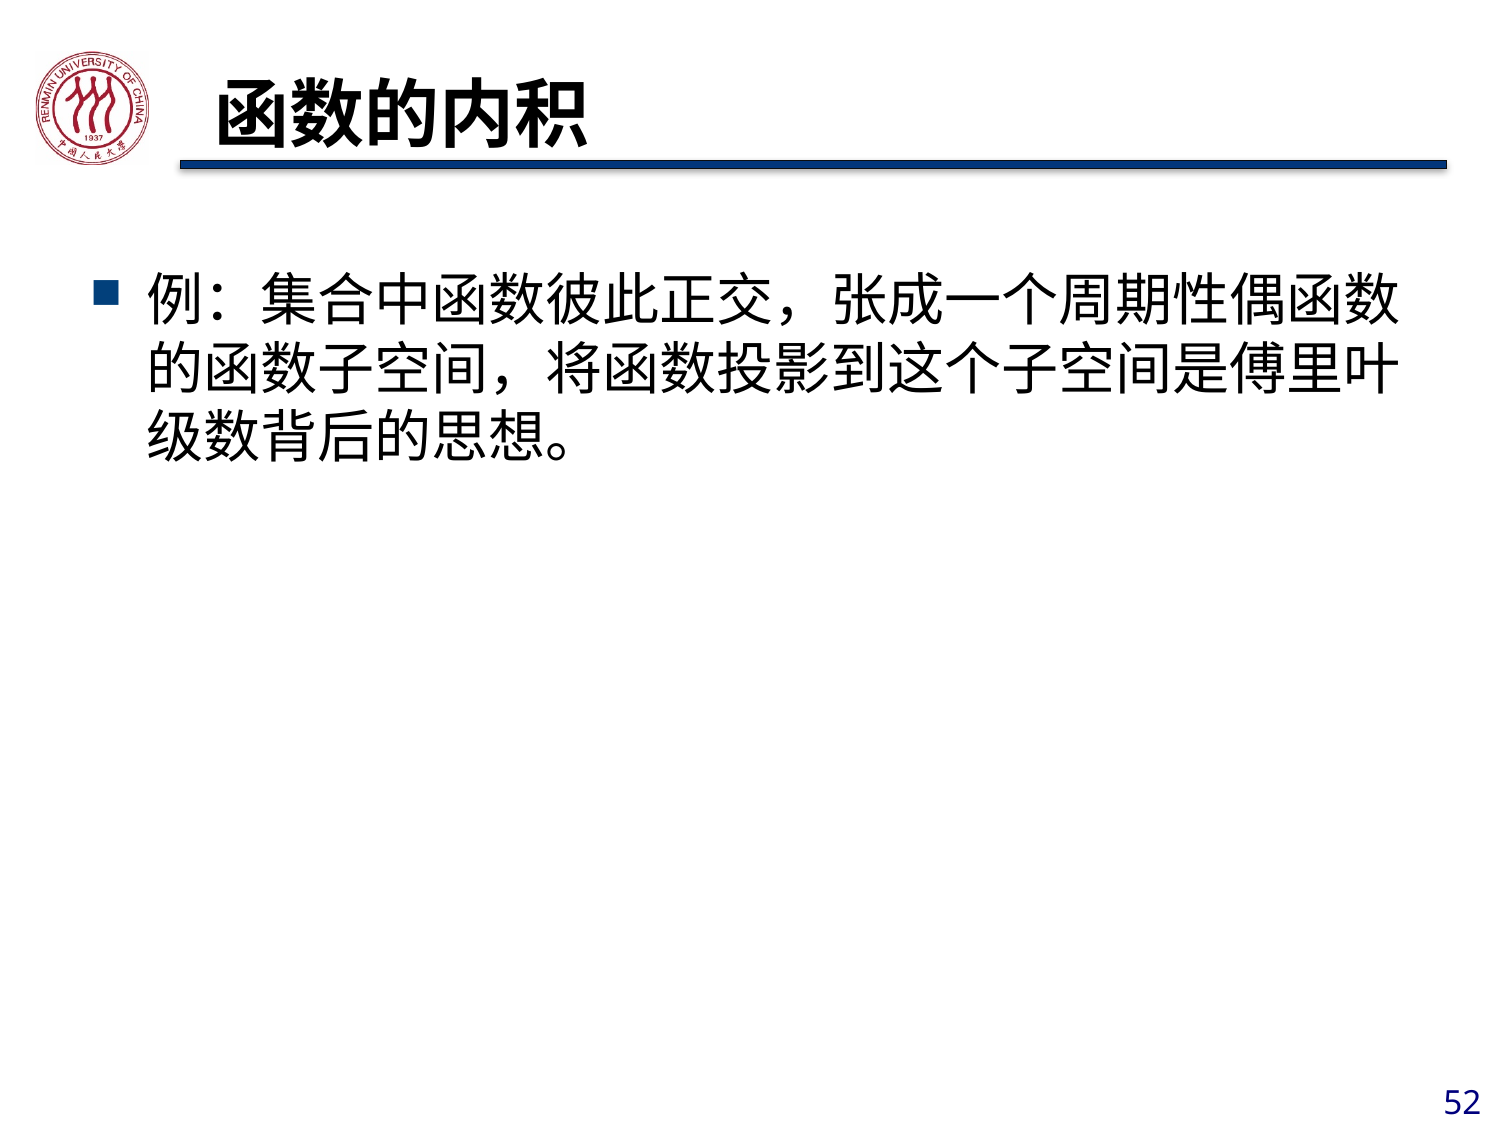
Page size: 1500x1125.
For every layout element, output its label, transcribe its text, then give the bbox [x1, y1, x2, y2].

title 函数的内积 [198, 18, 1407, 205]
picture [35, 51, 149, 165]
